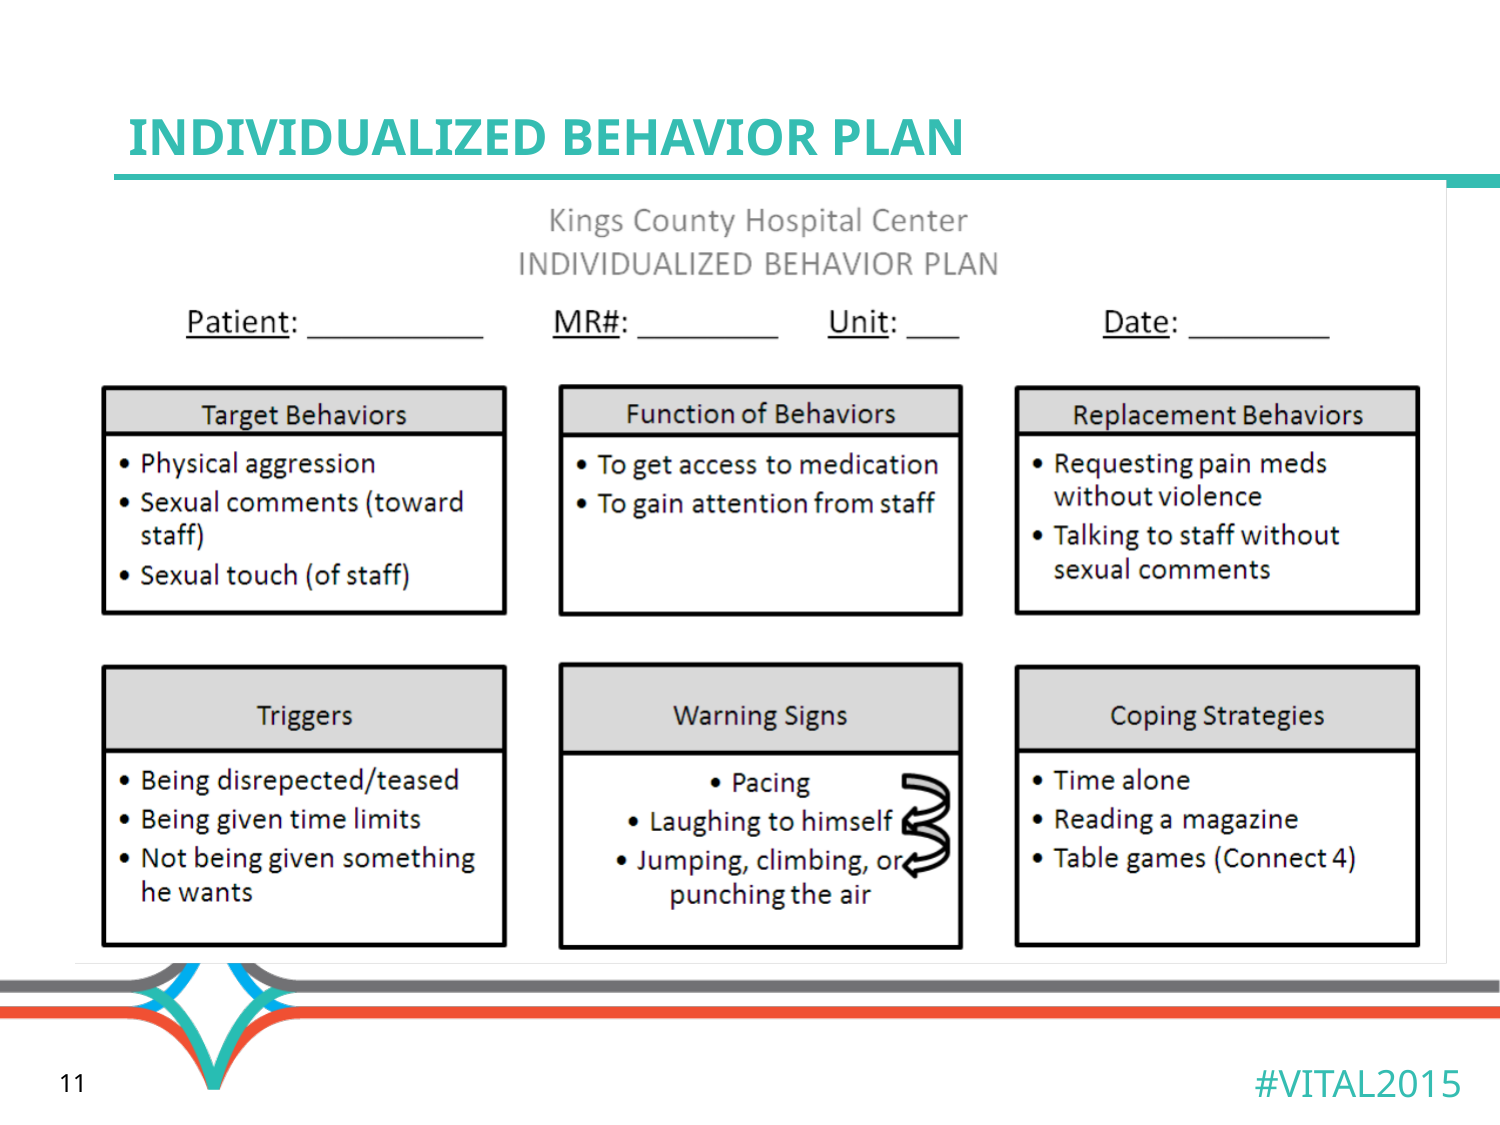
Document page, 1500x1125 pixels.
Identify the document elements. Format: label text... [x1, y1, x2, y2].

picture [0, 180, 1500, 1125]
title Individualized behavior plan [113, 98, 1426, 179]
